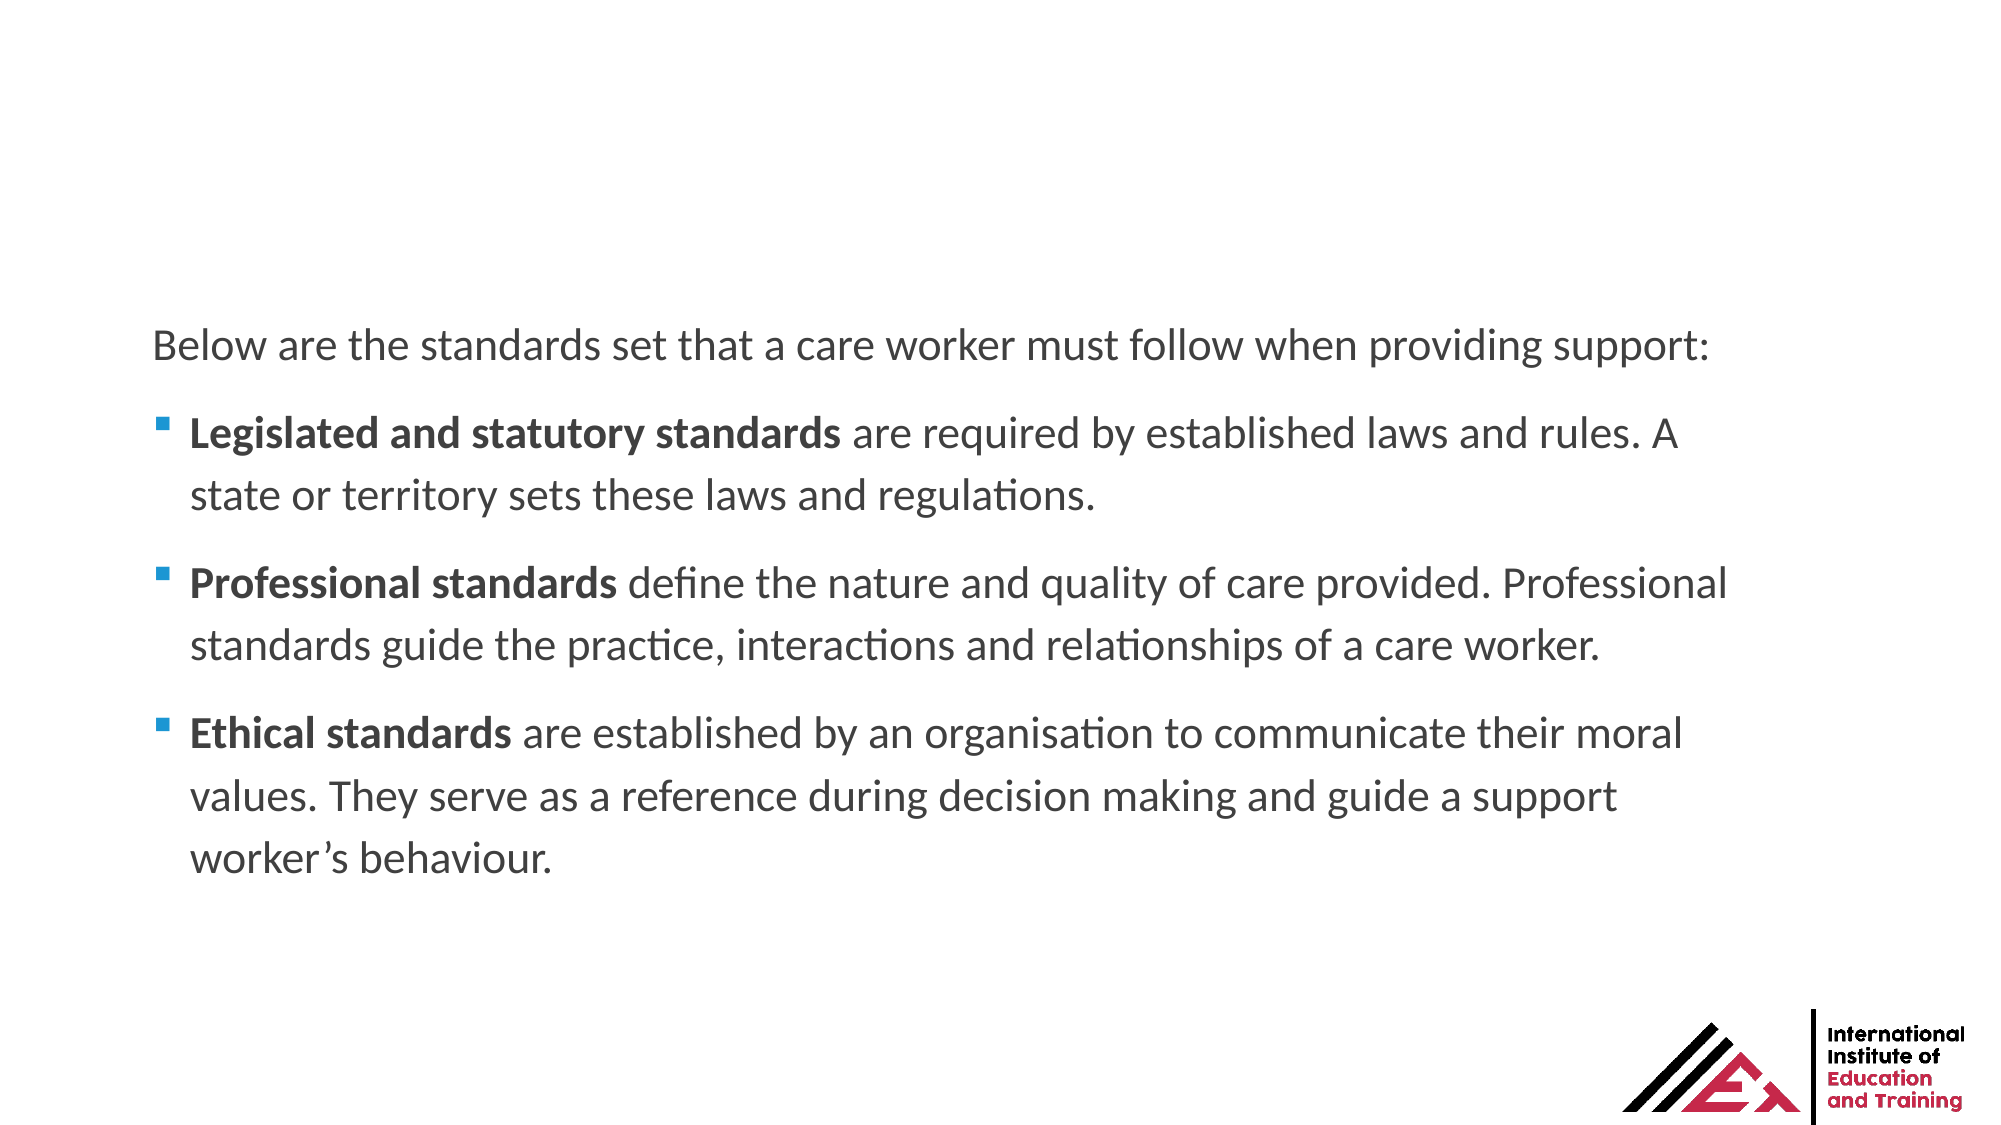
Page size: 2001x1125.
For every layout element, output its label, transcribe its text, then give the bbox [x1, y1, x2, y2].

list Below are the standards set that a care worker must follow when providing support: Legislated and statutory standards are required by established laws and rules. A state or territory sets these laws and regulations. Professional standards define the nature and quality of care provided. Professional standards guide the practice, interactions and relationships of a care worker. Ethical standards are established by an organisation to communicate their moral values. They serve as a reference during decision making and guide a support worker’s behaviour. [137, 299, 1793, 1014]
picture [1621, 1009, 1964, 1125]
